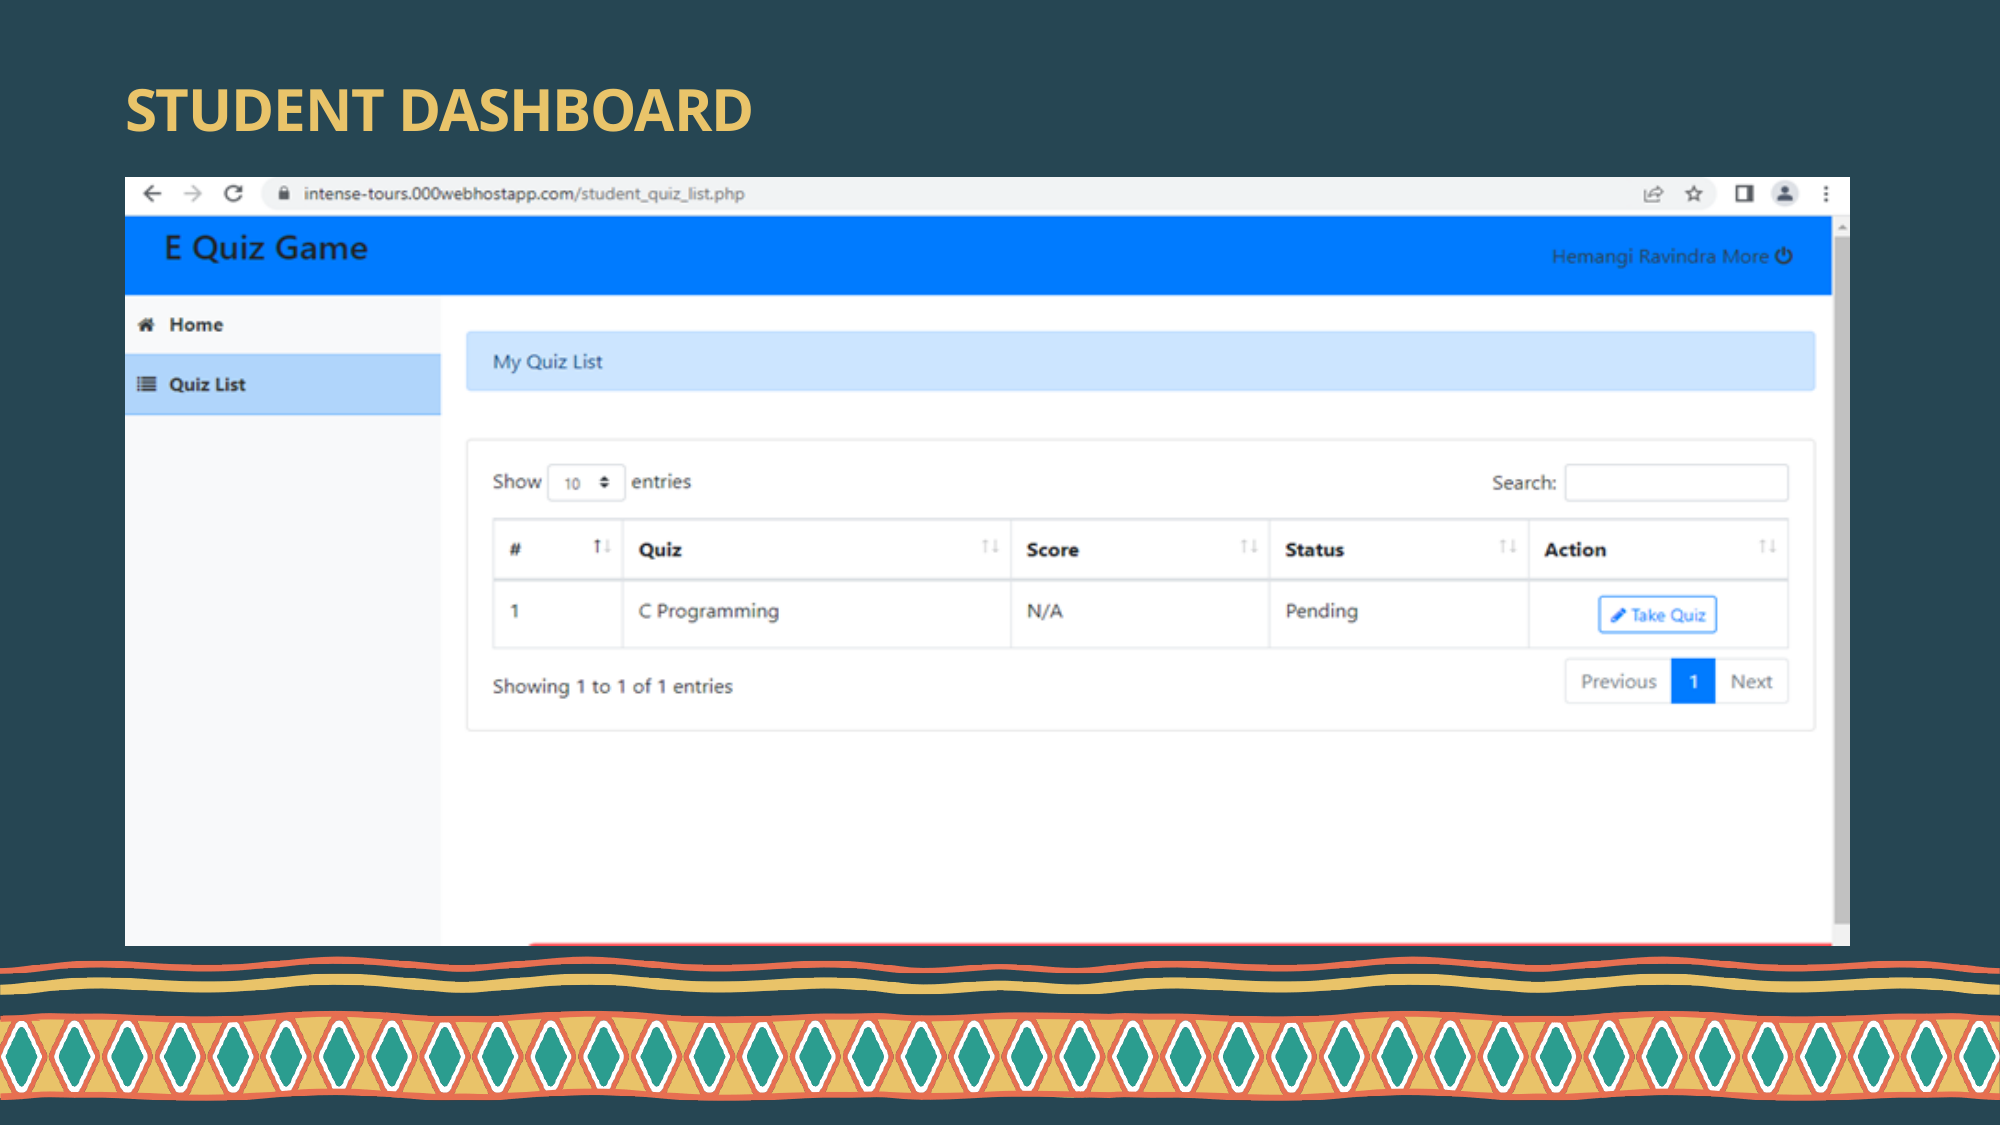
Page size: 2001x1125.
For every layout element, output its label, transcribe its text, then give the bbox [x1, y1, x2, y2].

picture [124, 177, 1850, 946]
picture [0, 956, 2000, 1101]
title STUDENT DASHBOARD [125, 72, 1875, 143]
